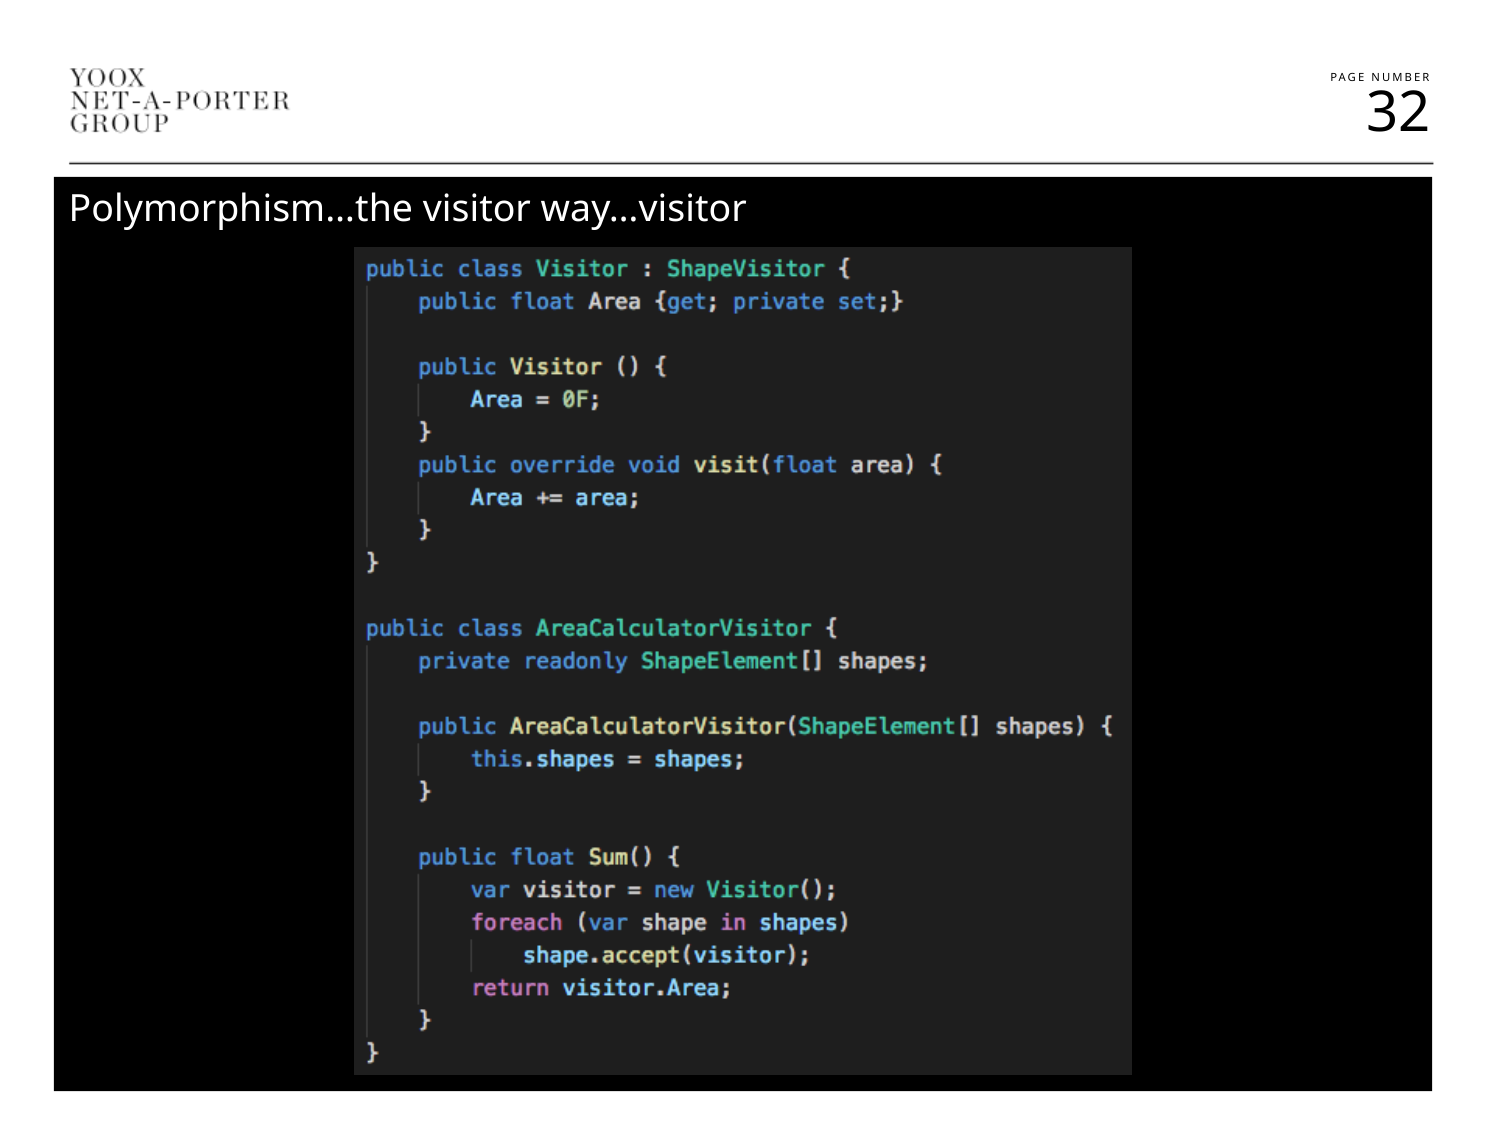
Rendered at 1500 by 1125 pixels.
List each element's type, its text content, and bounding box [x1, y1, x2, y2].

picture [353, 246, 1132, 1075]
list Polymorphism…the visitor way…visitor [53, 176, 1433, 1092]
